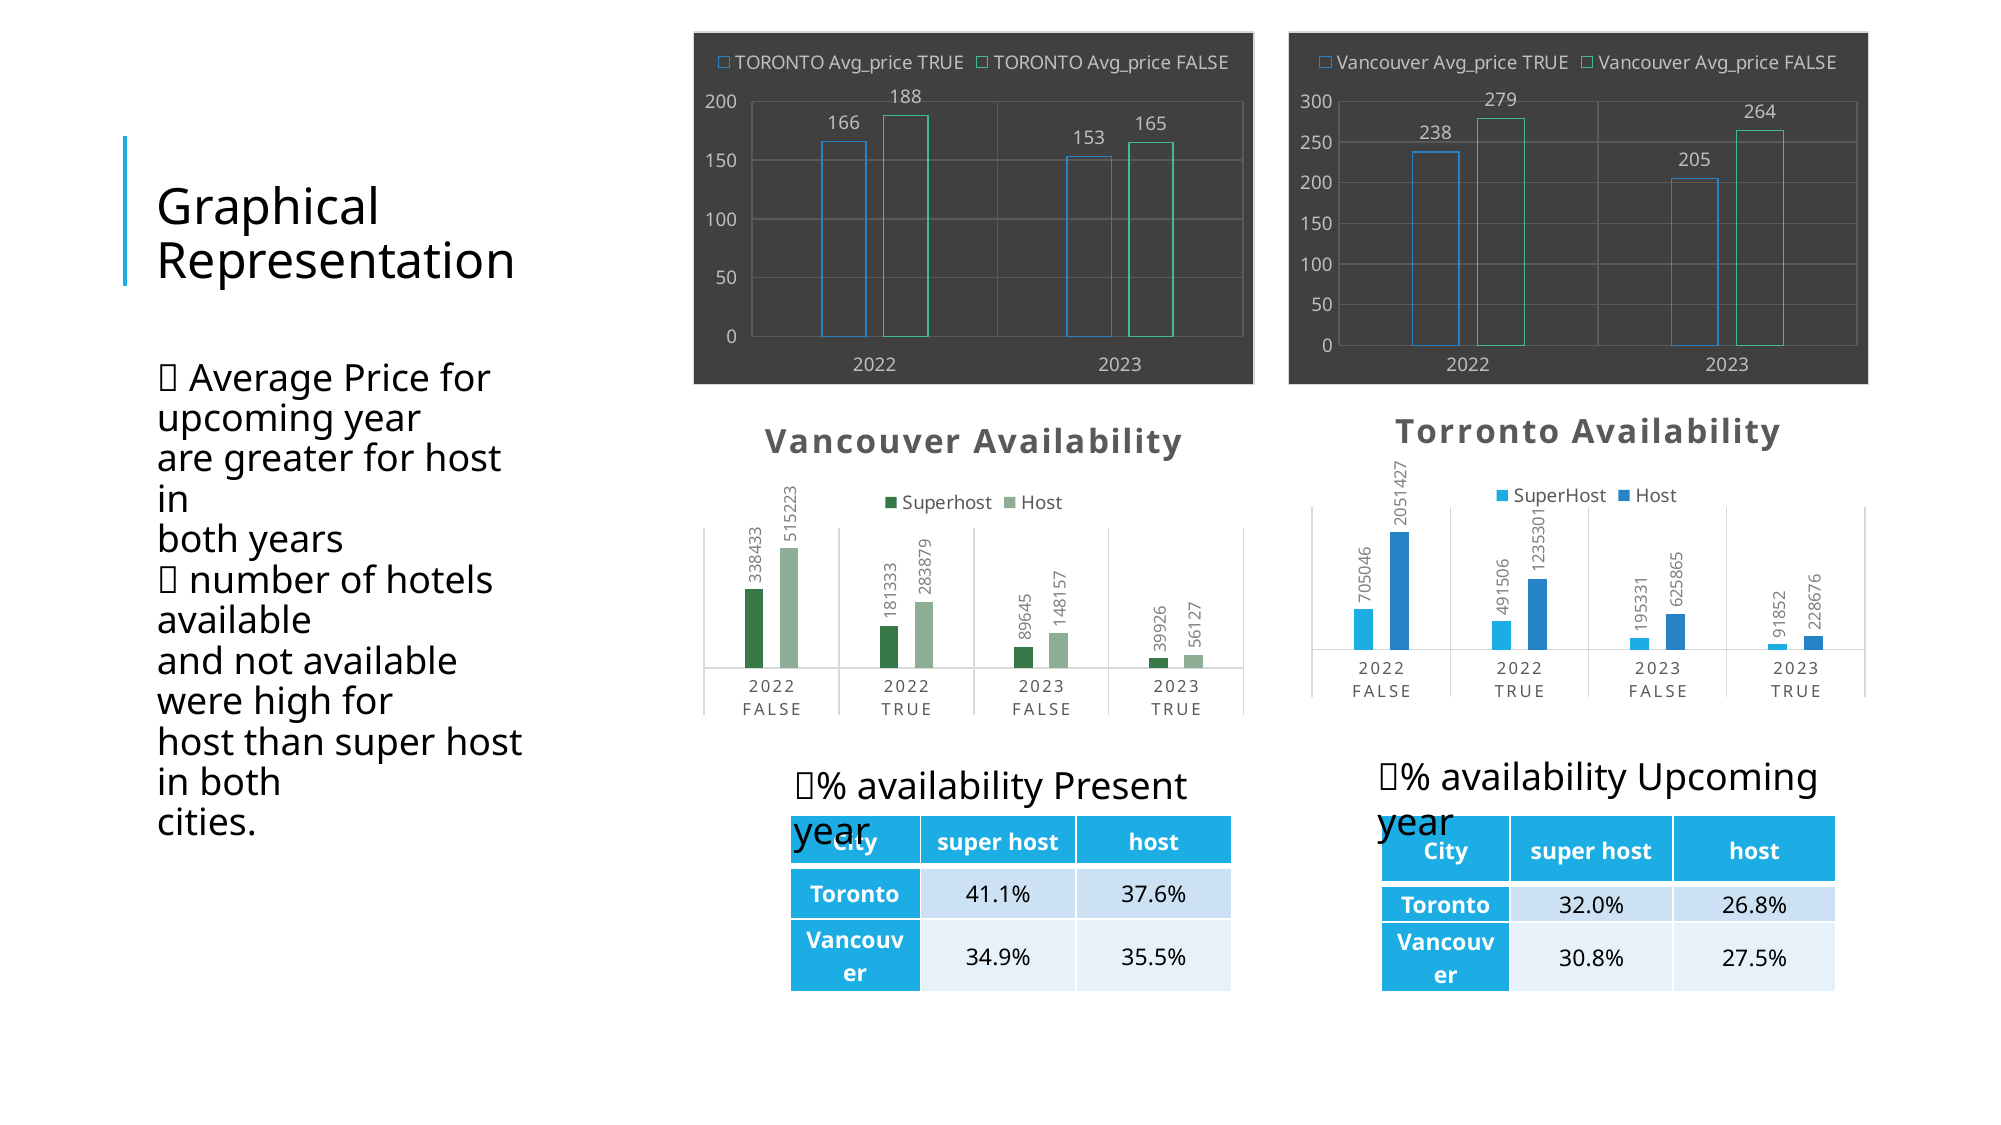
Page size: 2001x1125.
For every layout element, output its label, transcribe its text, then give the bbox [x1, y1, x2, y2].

table_header host [1674, 851, 1835, 881]
chart [1287, 31, 1886, 717]
table_cell 26.8% [1674, 887, 1835, 921]
table_cell 34.9% [921, 920, 1075, 991]
text_box % availability Upcoming year [1362, 746, 1883, 851]
chart [692, 393, 1255, 728]
table_cell 41.1% [921, 869, 1075, 918]
chart [692, 31, 1255, 386]
table_cell 35.5% [1077, 920, 1231, 991]
table_cell 27.5% [1674, 923, 1835, 991]
table_header City [1382, 851, 1509, 881]
table_cell 30.8% [1511, 923, 1672, 991]
table_header City [791, 859, 920, 863]
table_header super host [1511, 851, 1672, 881]
table_cell 37.6% [1077, 869, 1231, 918]
table_cell 32.0% [1511, 887, 1672, 921]
table_header host [1077, 859, 1231, 863]
table_cell Toronto [791, 869, 920, 918]
table_header super host [921, 859, 1075, 863]
table_cell Vancouver [791, 920, 920, 991]
table_cell Toronto [1382, 887, 1509, 921]
text_box % availability Present year [778, 754, 1268, 859]
table_cell Vancouver [1382, 923, 1509, 991]
list Graphical Representation  Average Price for upcoming year are greater for host in both years  number of hotels available and not available were high for host than super host in both cities. [149, 99, 538, 934]
